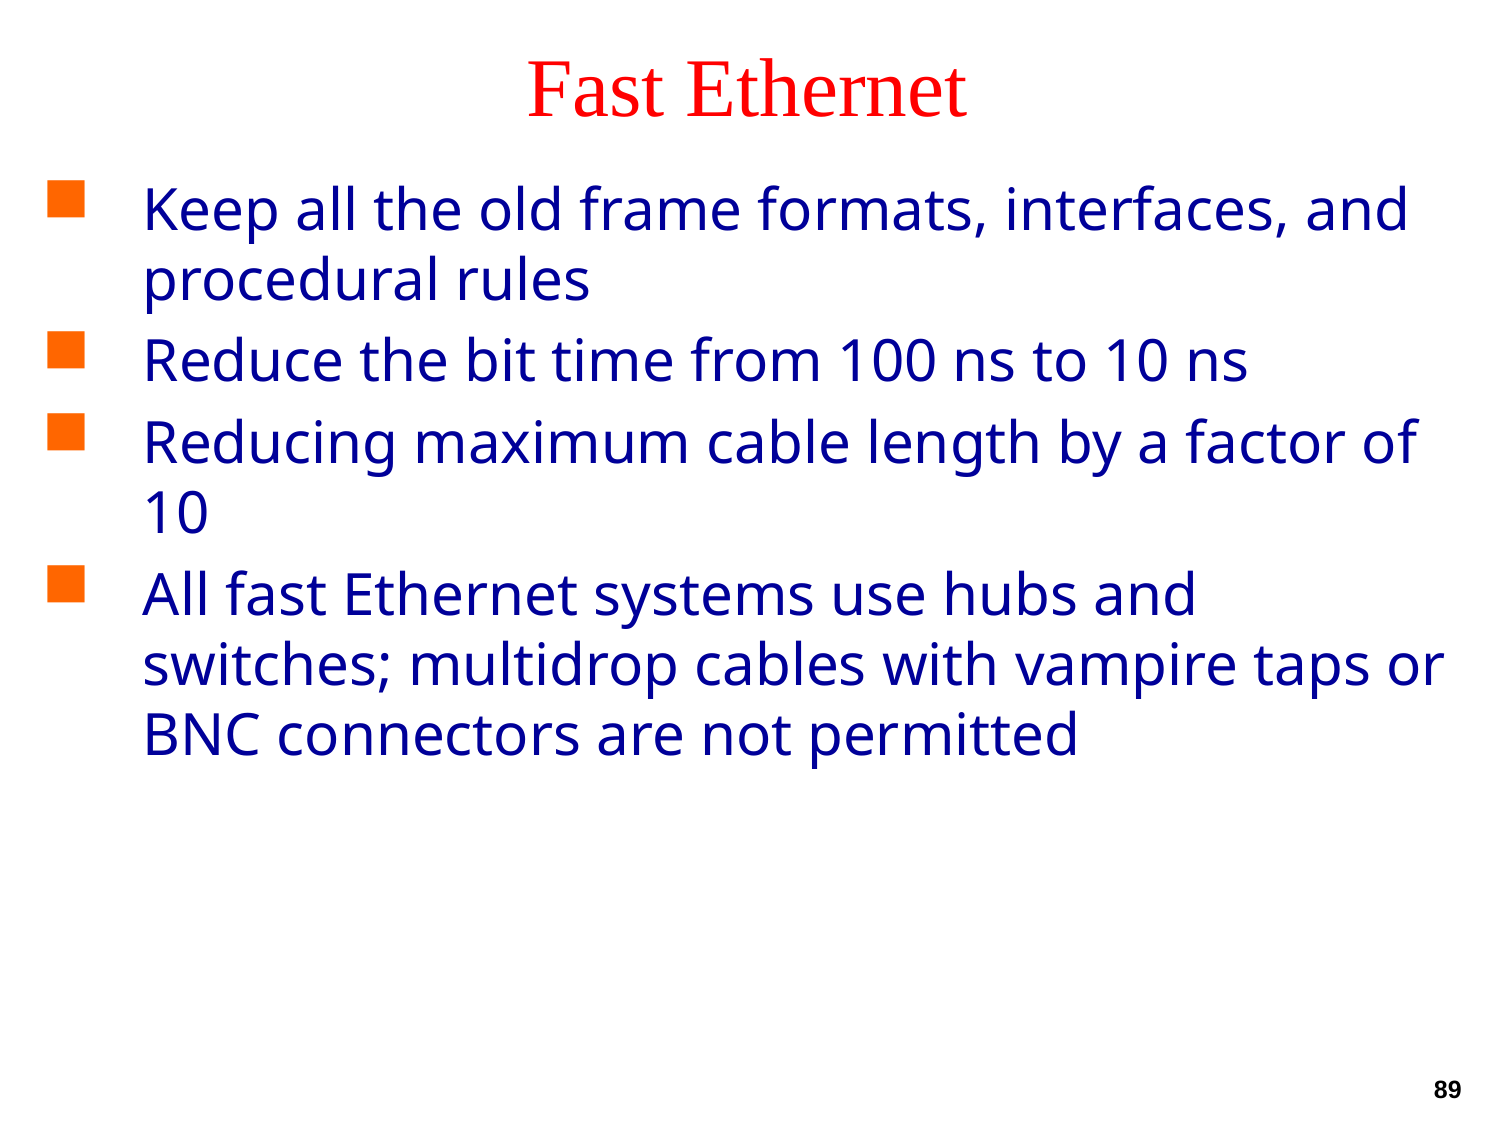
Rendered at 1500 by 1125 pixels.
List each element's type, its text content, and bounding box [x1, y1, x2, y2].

list Keep all the old frame formats, interfaces, and procedural rules Reduce the bit time from 100 ns to 10 ns Reducing maximum cable length by a factor of 10 All fast Ethernet systems use hubs and switches; multidrop cables with vampire taps or BNC connectors are not permitted [27, 164, 1463, 1093]
title Fast Ethernet [25, 25, 1469, 141]
